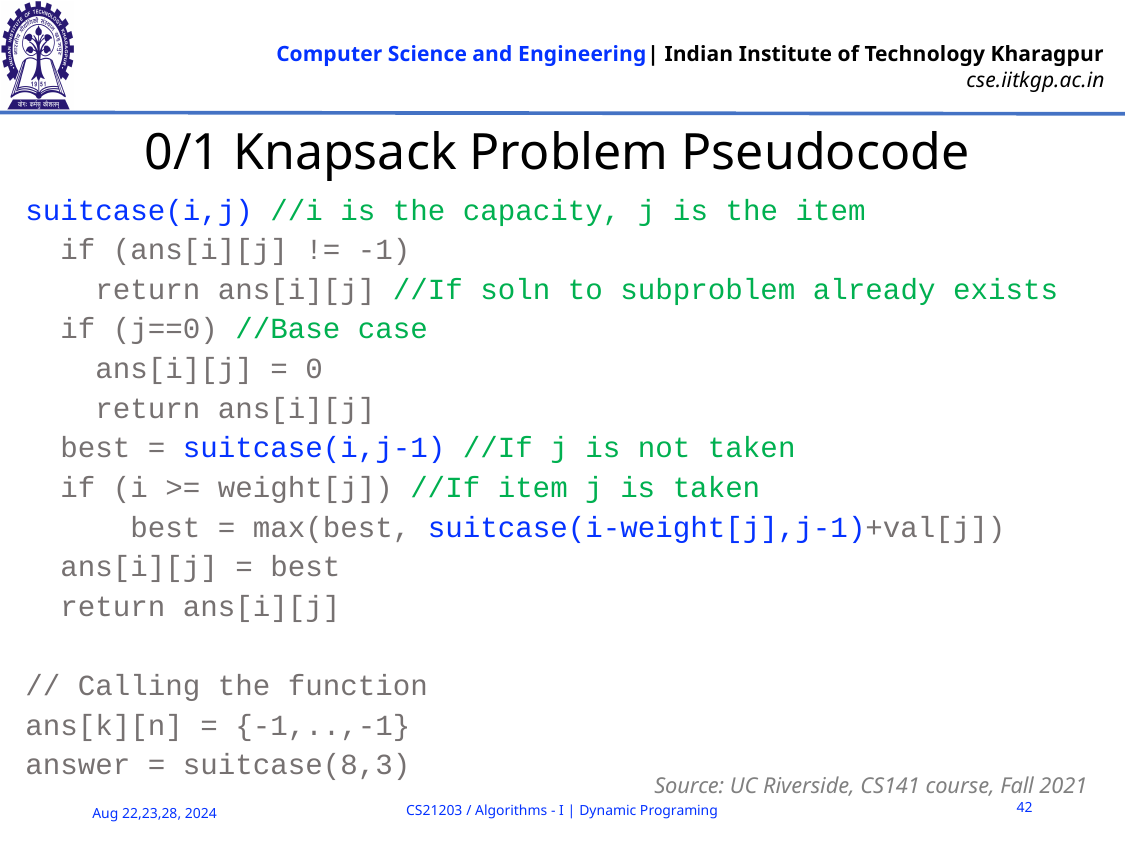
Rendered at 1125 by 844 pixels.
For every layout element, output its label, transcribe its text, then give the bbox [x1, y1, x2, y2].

text_box Source: UC Riverside, CS141 course, Fall 2021 [639, 777, 1118, 794]
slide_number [77, 798, 274, 844]
picture [1, 1, 74, 110]
text_box suitcase(i,j) //i is the capacity, j is the item if (ans[i][j] != -1) return ans[i][j] //If soln to subproblem already exists if (j==0) //Base case ans[i][j] = 0 return ans[i][j] best = suitcase(i,j-1) //If j is not taken if (i >= weight[j]) //If item j is taken best = max(best, suitcase(i-weight[j],j-1)+val[j]) ans[i][j] = best return ans[i][j] // Calling the function ans[k][n] = {-1,..,-1} answer = suitcase(8,3) [10, 187, 1121, 777]
slide_number 42 [992, 794, 1048, 831]
title 0/1 Knapsack Problem Pseudocode [35, 78, 1078, 187]
footer CS21203 / Algorithms - I | Dynamic Programing [185, 787, 940, 833]
